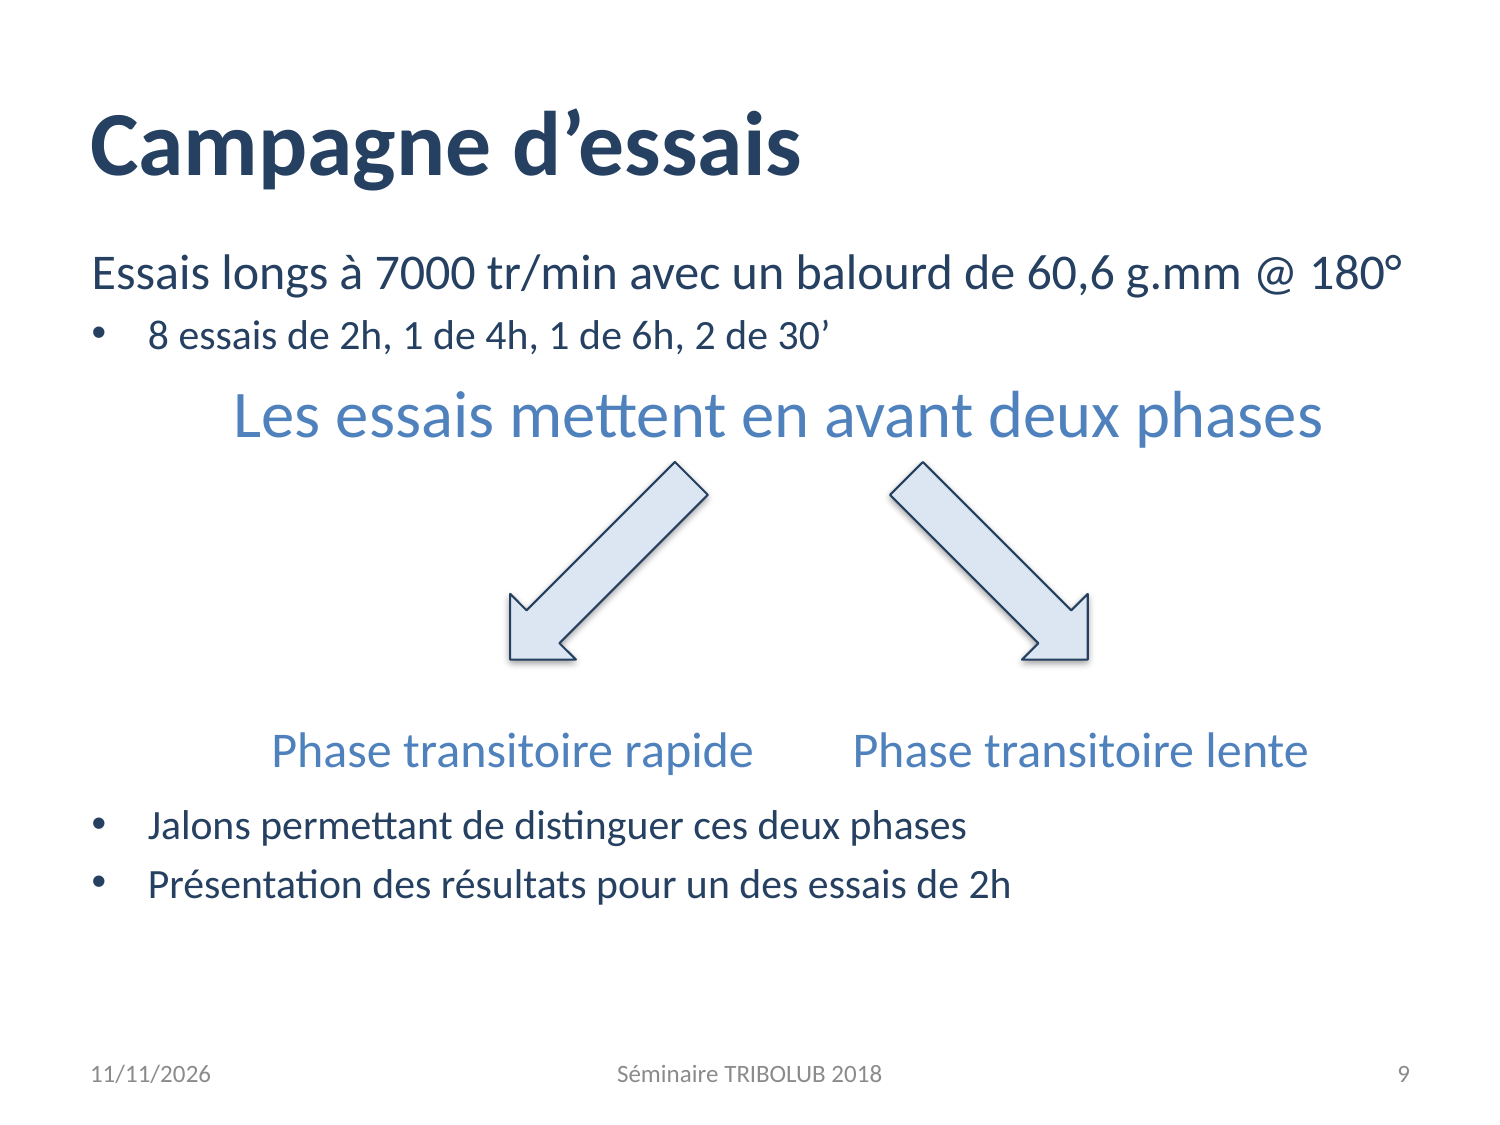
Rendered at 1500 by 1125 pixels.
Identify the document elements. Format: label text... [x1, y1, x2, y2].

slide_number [75, 1042, 425, 1103]
footer Séminaire TRIBOLUB 2018 [512, 1042, 988, 1103]
text_box Phase transitoire lente [797, 709, 1365, 785]
list Essais longs à 7000 tr/min avec un balourd de 60,6 g.mm @ 180° 8 essais de 2h, 1 de 4h, 1 de 6h, 2 de 30’ Les essais mettent en avant deux phases Jalons permettant de distinguer ces deux phases Présentation des résultats pour un des essais de 2h [76, 231, 1481, 1017]
text_box [509, 461, 709, 661]
title Campagne d’essais [75, 45, 1425, 233]
text_box [889, 461, 1089, 661]
slide_number 9 [1074, 1042, 1425, 1103]
text_box Phase transitoire rapide [229, 709, 797, 785]
